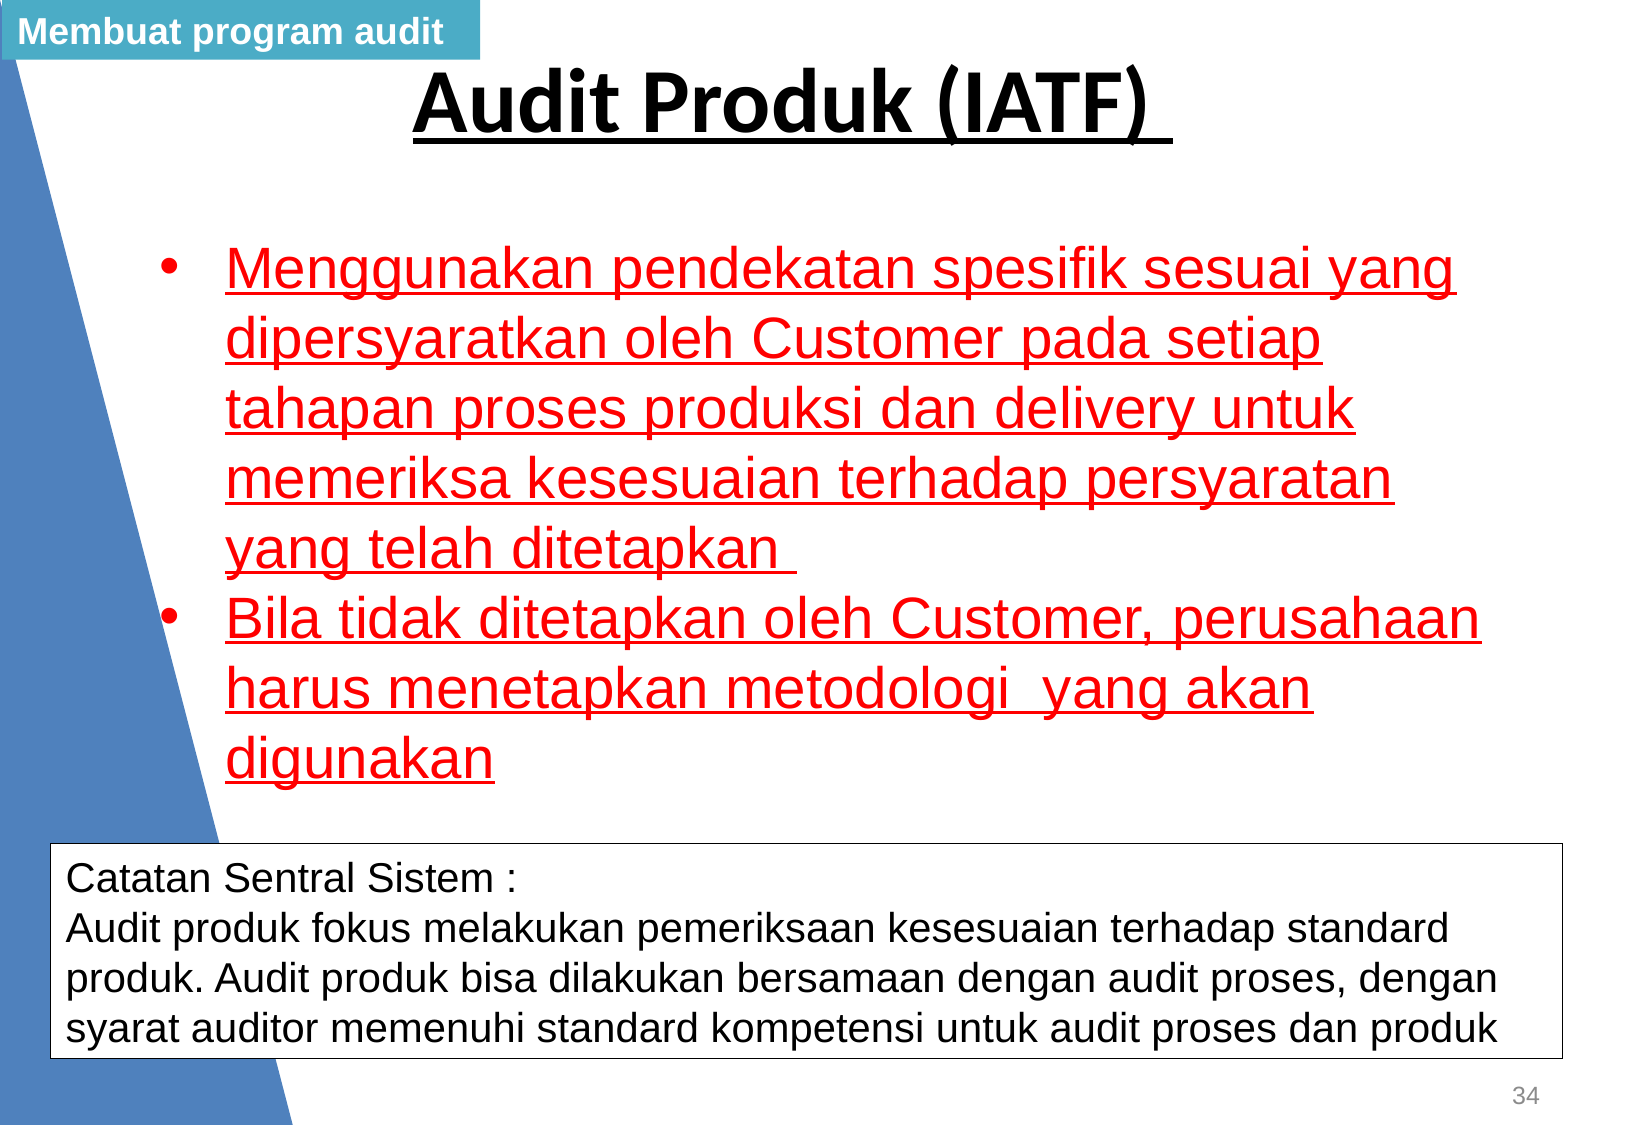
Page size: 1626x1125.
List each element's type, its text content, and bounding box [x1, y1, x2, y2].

slide_number 34 [1175, 1065, 1555, 1125]
title Audit Produk (IATF) [19, 33, 1606, 211]
text_box Membuat program audit [2, 0, 481, 60]
text_box Catatan Sentral Sistem : Audit produk fokus melakukan pemeriksaan kesesuaian terhadap standard produk. Audit produk bisa dilakukan bersamaan dengan audit proses, dengan syarat auditor memenuhi standard kompetensi untuk audit proses dan produk [50, 843, 1563, 1059]
text_box Menggunakan pendekatan spesifik sesuai yang dipersyaratkan oleh Customer pada setiap tahapan proses produksi dan delivery untuk memeriksa kesesuaian terhadap persyaratan yang telah ditetapkan Bila tidak ditetapkan oleh Customer, perusahaan harus menetapkan metodologi yang akan digunakan [144, 222, 1516, 798]
text_box [0, 0, 295, 1125]
